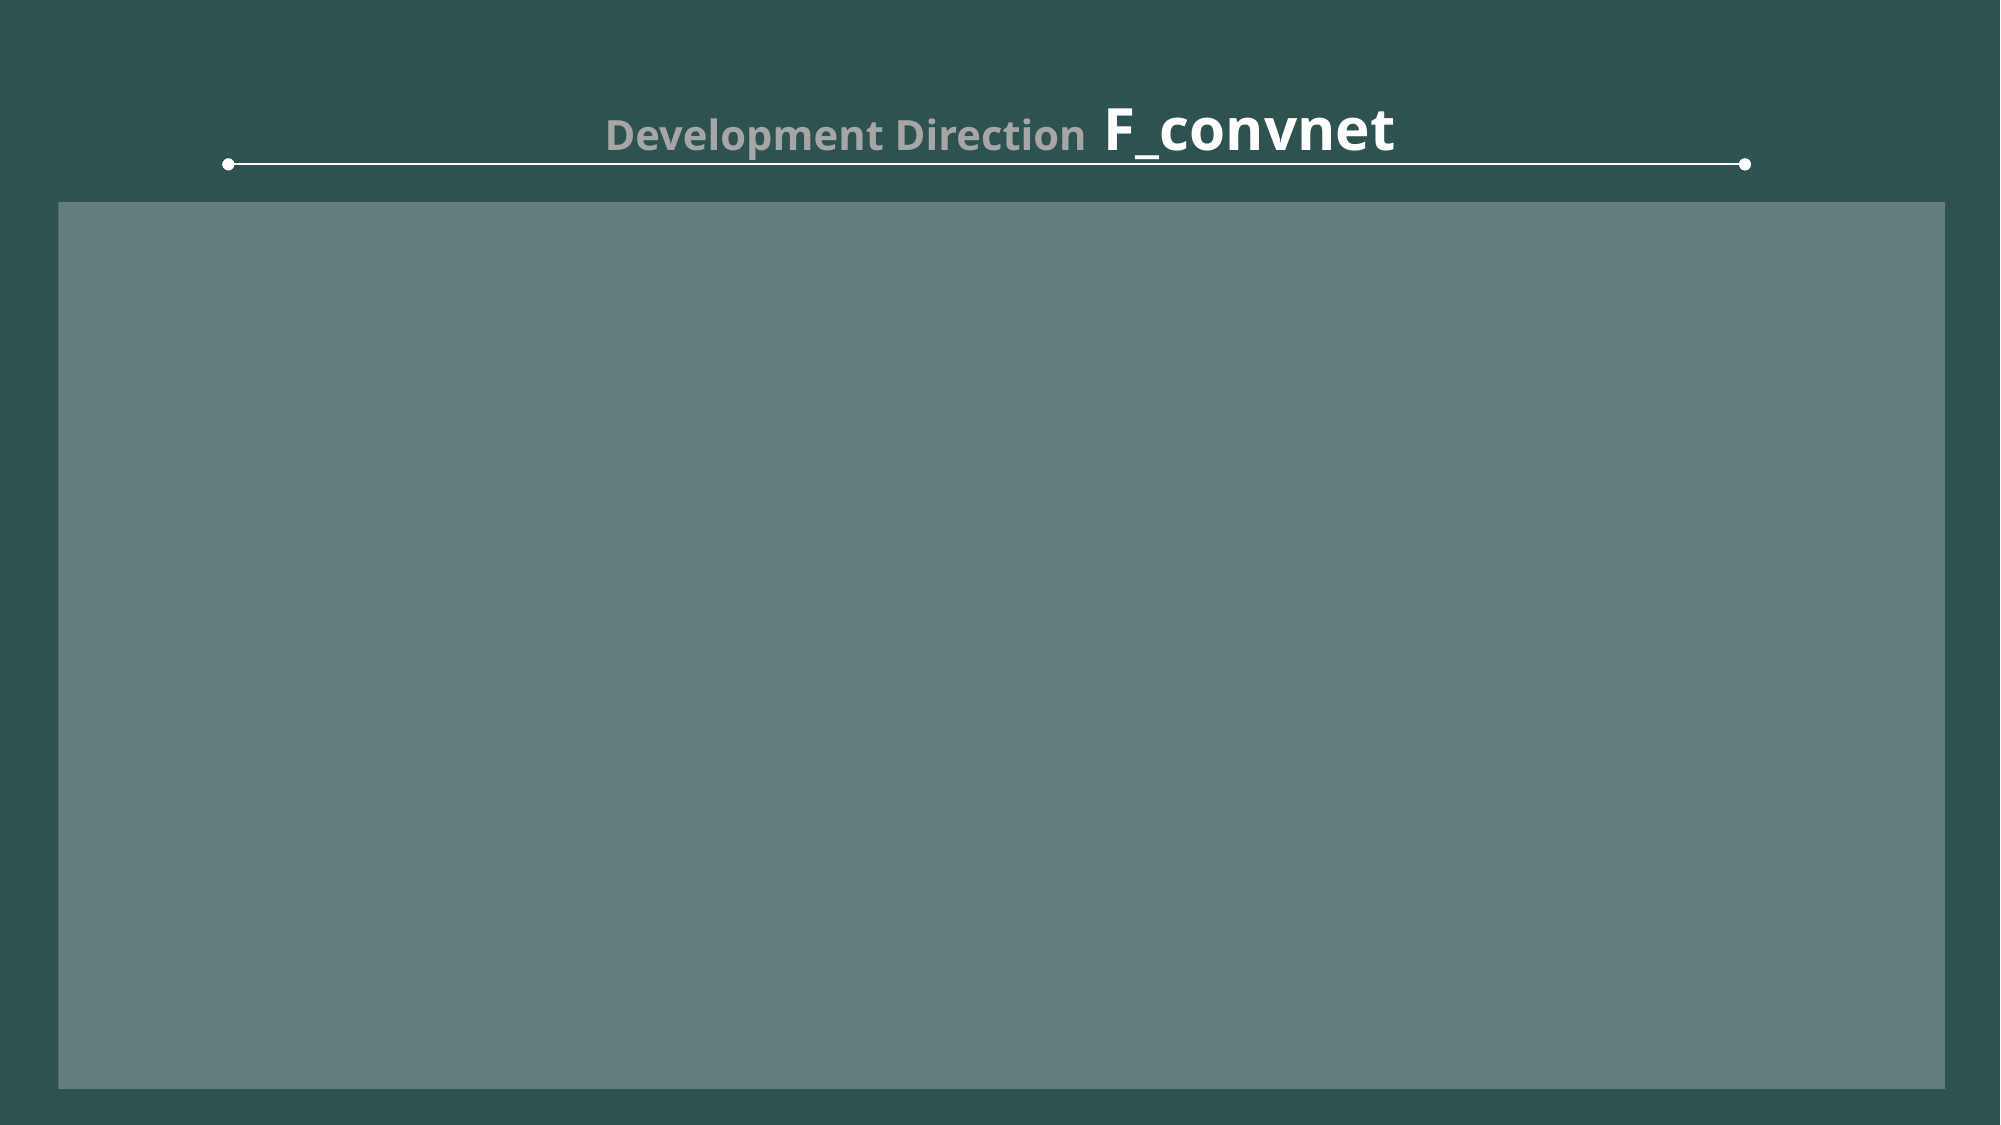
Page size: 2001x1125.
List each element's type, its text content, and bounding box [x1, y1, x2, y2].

text_box Development Direction F_convnet [163, 36, 1837, 171]
text_box [57, 201, 1946, 1090]
